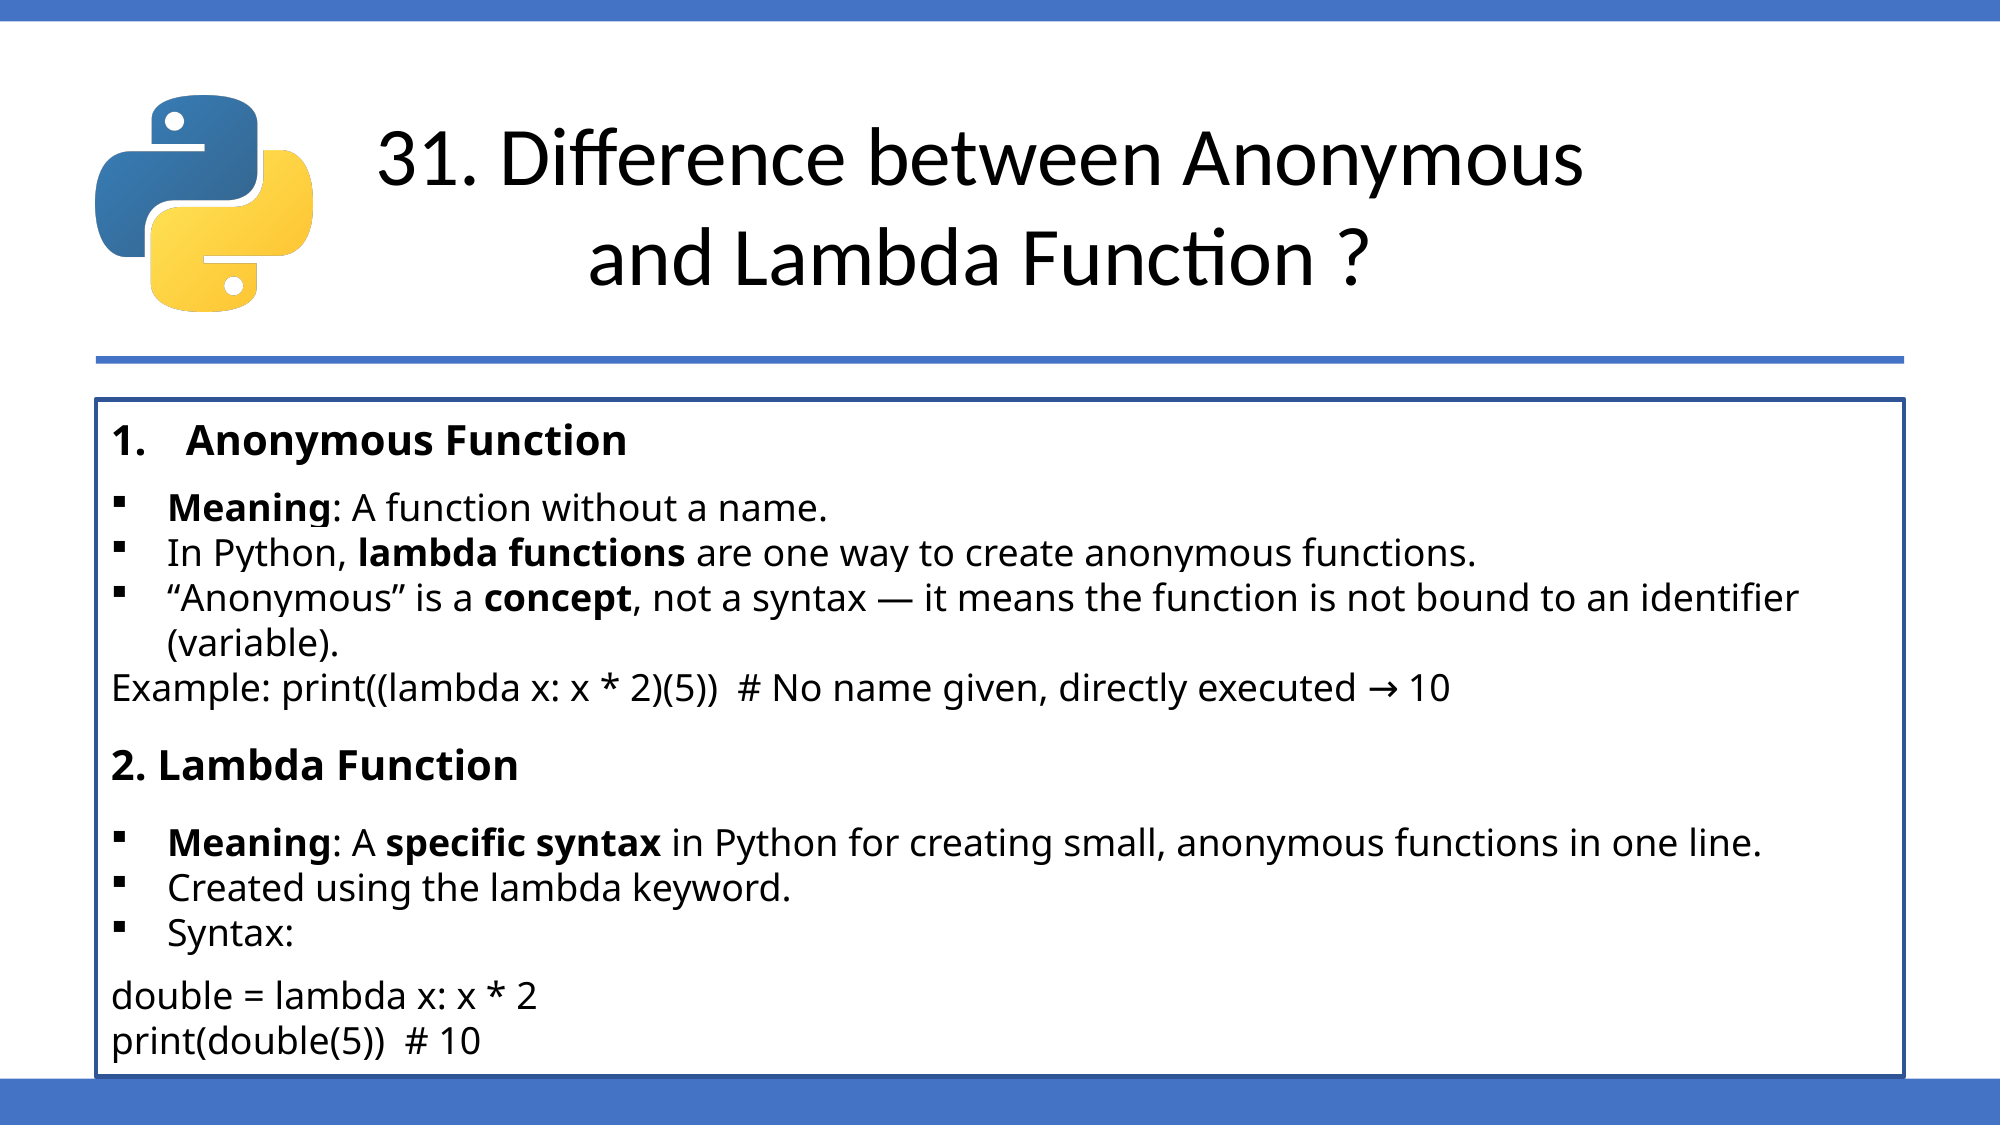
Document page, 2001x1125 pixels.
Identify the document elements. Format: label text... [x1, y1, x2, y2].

picture [95, 95, 313, 312]
text_box Anonymous Function Meaning: A function without a name. In Python, lambda functions are one way to create anonymous functions. “Anonymous” is a concept, not a syntax — it means the function is not bound to an identifier (variable). Example: print((lambda x: x * 2)(5)) # No name given, directly executed → 10 2. Lambda Function Meaning: A specific syntax in Python for creating small, anonymous functions in one line. Created using the lambda keyword. Syntax: double = lambda x: x * 2 print(double(5)) # 10 [95, 399, 1905, 1077]
text_box [95, 355, 1905, 365]
text_box [0, 1077, 2000, 1125]
text_box [0, 0, 2000, 22]
text_box 31. Difference between Anonymous and Lambda Function ? [349, 94, 1613, 310]
